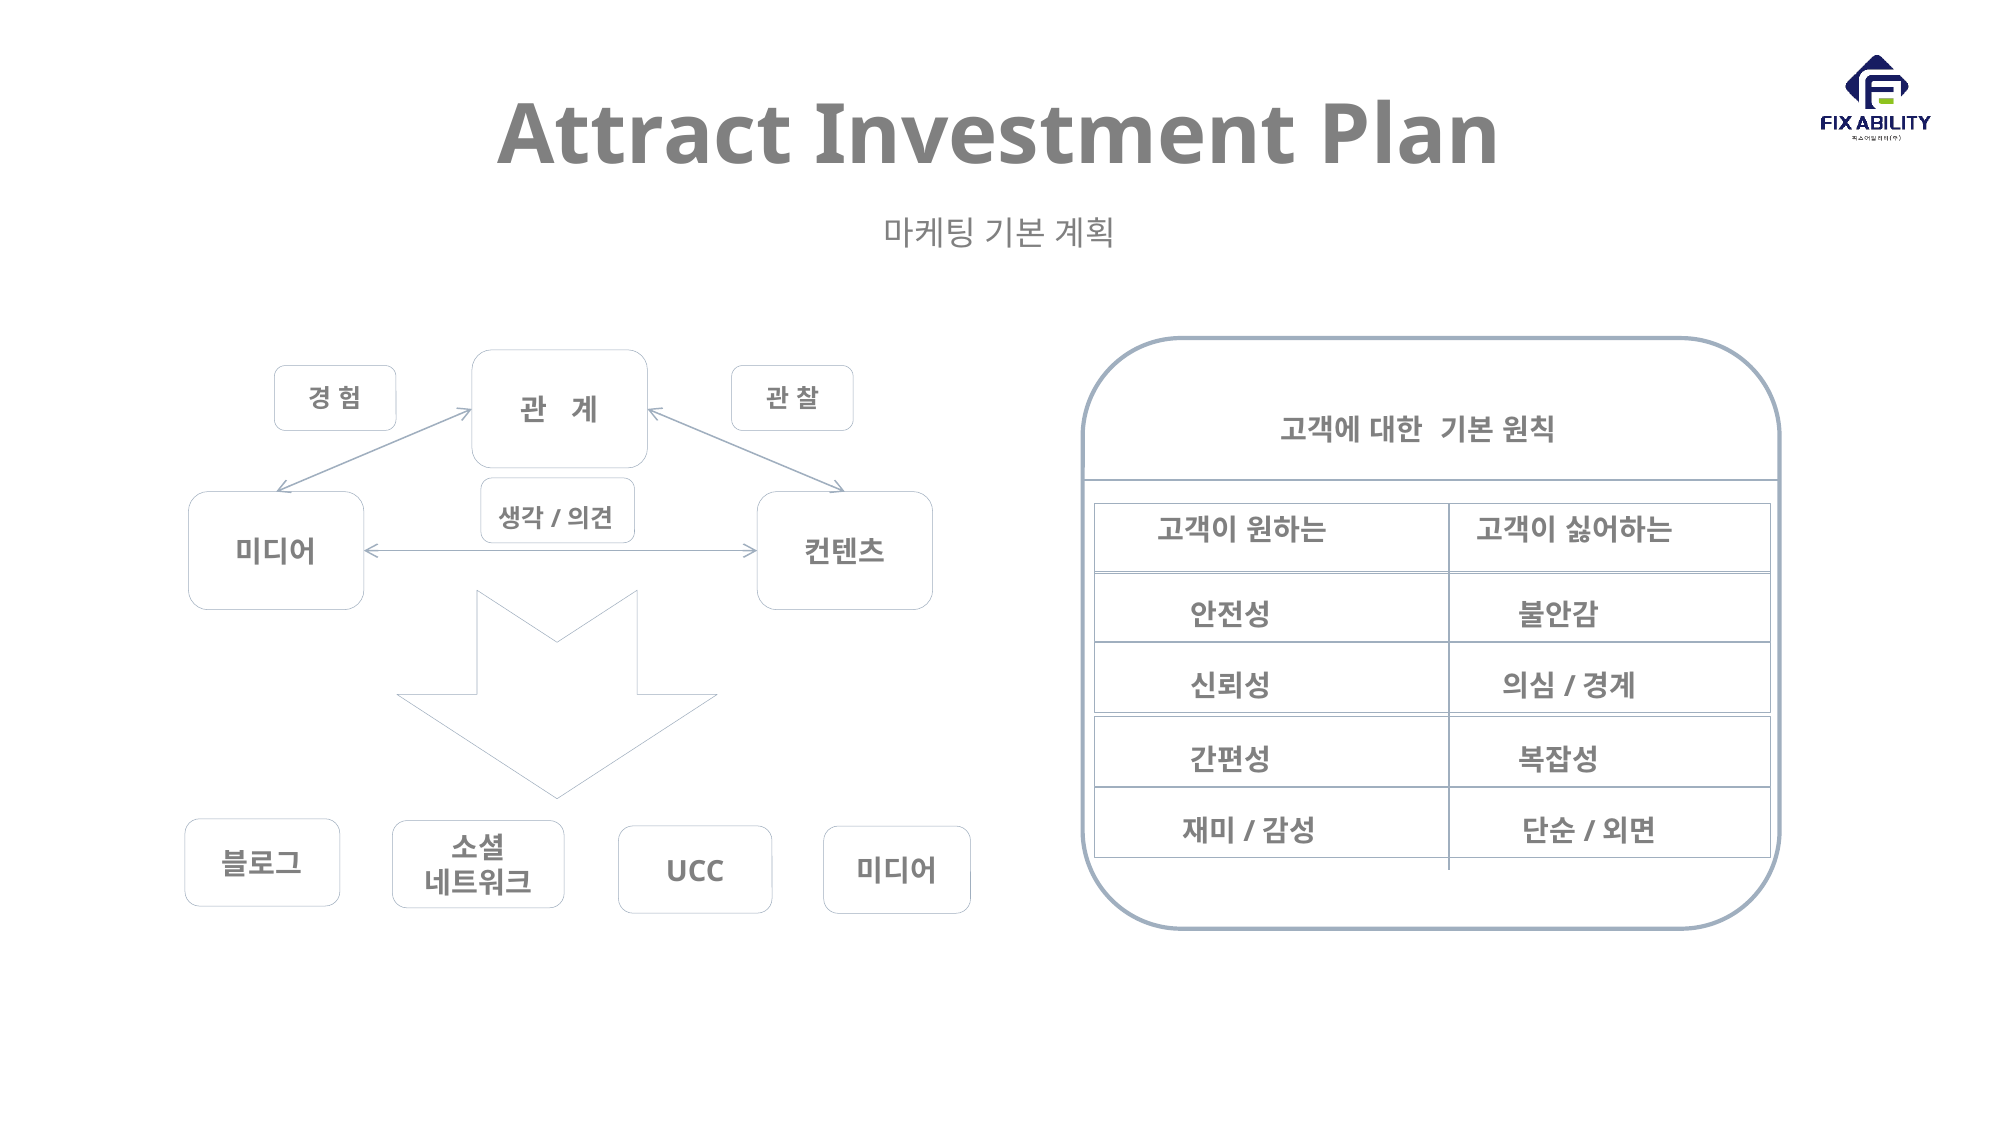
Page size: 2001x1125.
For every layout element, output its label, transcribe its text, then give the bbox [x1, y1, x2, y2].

text_box 고객이 원하는 고객이 싫어하는 [1094, 503, 1448, 571]
text_box 신뢰성 의심/경계 [1094, 642, 1444, 713]
text_box 고객에 대한 기본 원칙 [1192, 386, 1686, 457]
list 마케팅 기본 계획 [132, 204, 1868, 268]
text_box 간편성 복잡성 [1454, 715, 1770, 786]
text_box 재미/감성 단순/외면 [1094, 786, 1444, 857]
text_box 신뢰성 의심/경계 [1454, 642, 1770, 713]
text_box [184, 349, 971, 914]
text_box 안전성 불안감 [1094, 571, 1444, 642]
picture [1821, 54, 1931, 141]
text_box 간편성 복잡성 [1094, 715, 1444, 786]
title Attract Investment Plan [132, 54, 1868, 204]
text_box [1080, 335, 1782, 931]
text_box 고객이 원하는 고객이 싫어하는 [1450, 503, 1770, 571]
text_box 재미/감성 단순/외면 [1454, 786, 1770, 857]
text_box 안전성 불안감 [1454, 571, 1770, 642]
